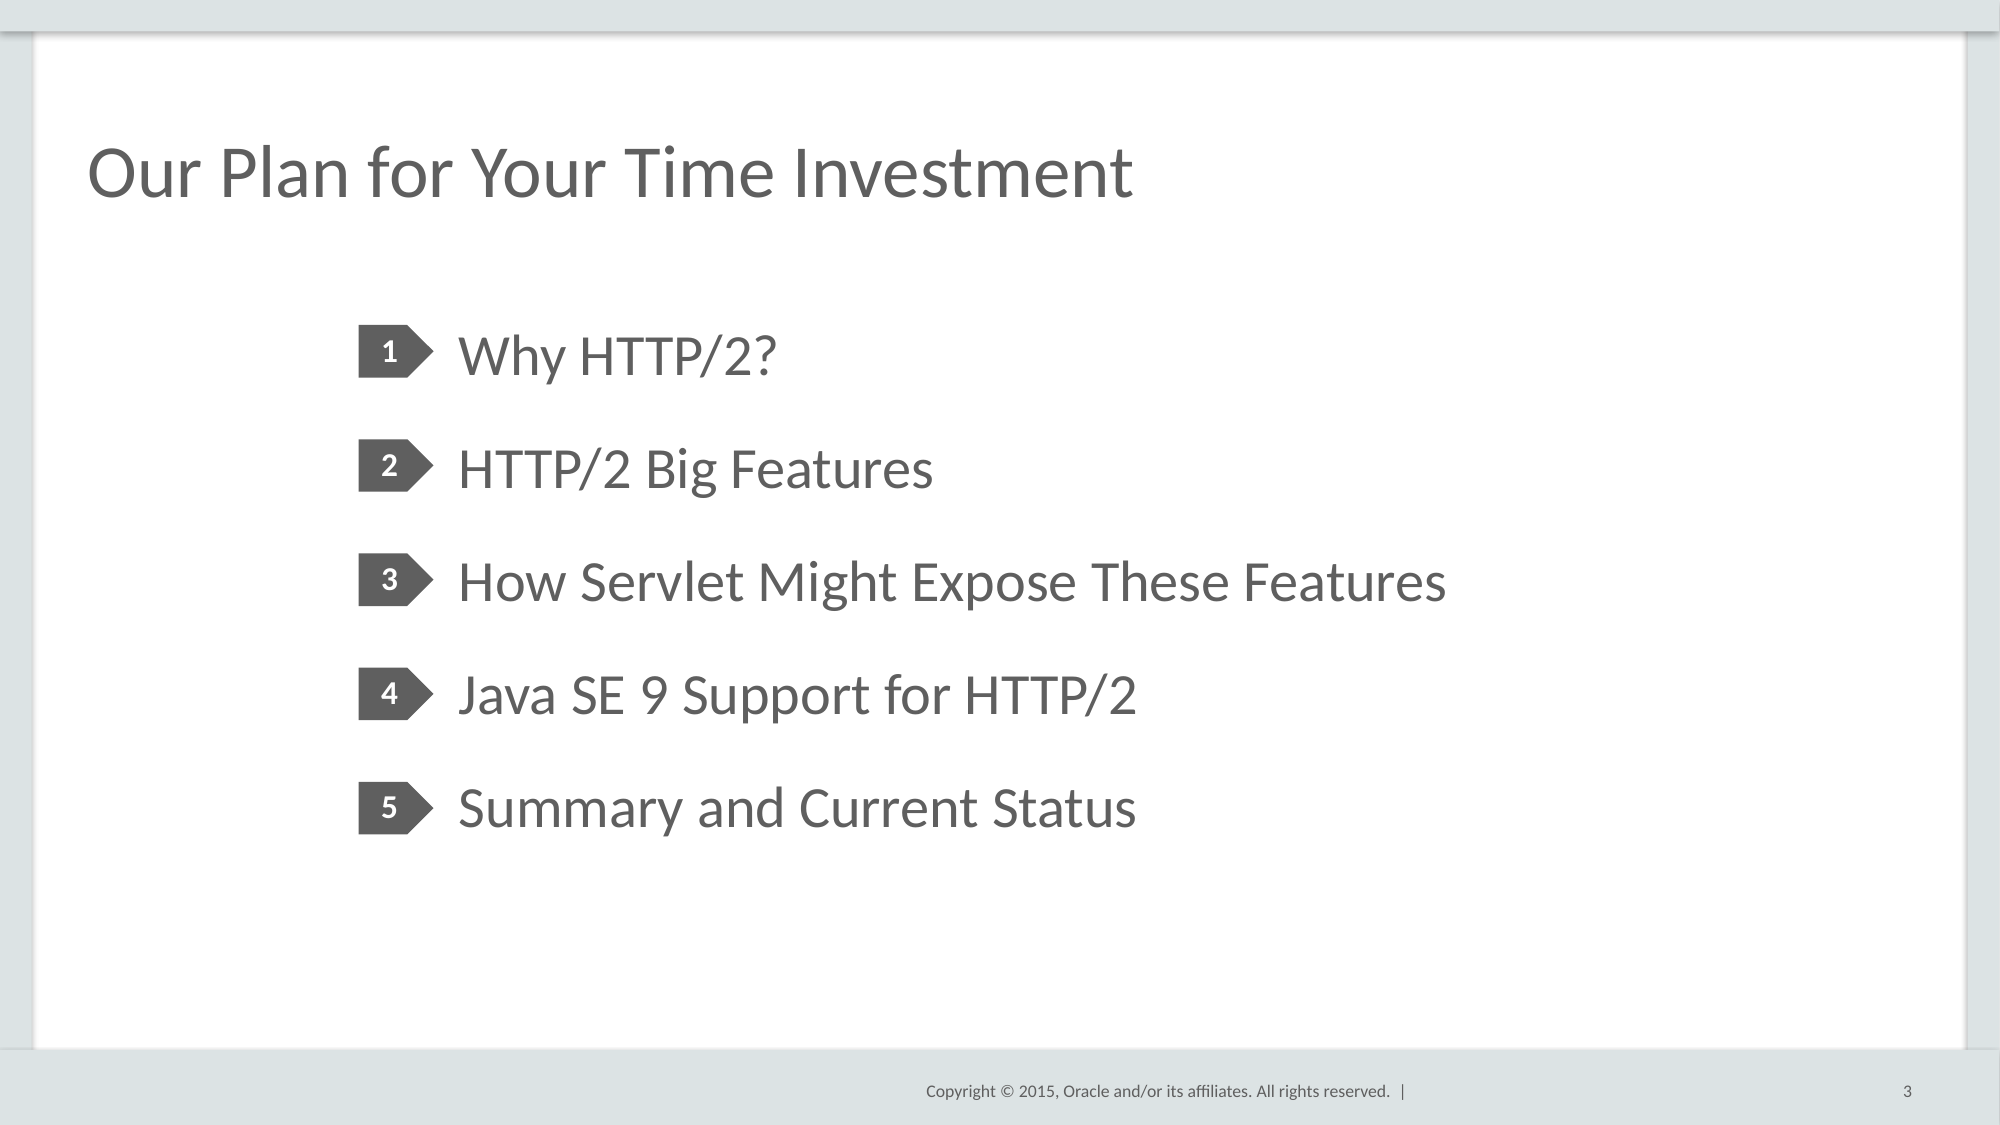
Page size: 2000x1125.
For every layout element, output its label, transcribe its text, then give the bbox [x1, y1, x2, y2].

list Why HTTP/2? HTTP/2 Big Features How Servlet Might Expose These Features Java SE 9 Support for HTTP/2 Summary and Current Status [458, 324, 1913, 975]
slide_number 3 [1849, 1075, 1913, 1106]
text_box 4 [356, 665, 437, 723]
text_box 5 [356, 779, 437, 837]
text_box 1 [356, 322, 437, 380]
text_box 3 [356, 551, 437, 609]
text_box 2 [356, 437, 437, 494]
title Our Plan for Your Time Investment [87, 66, 1913, 213]
